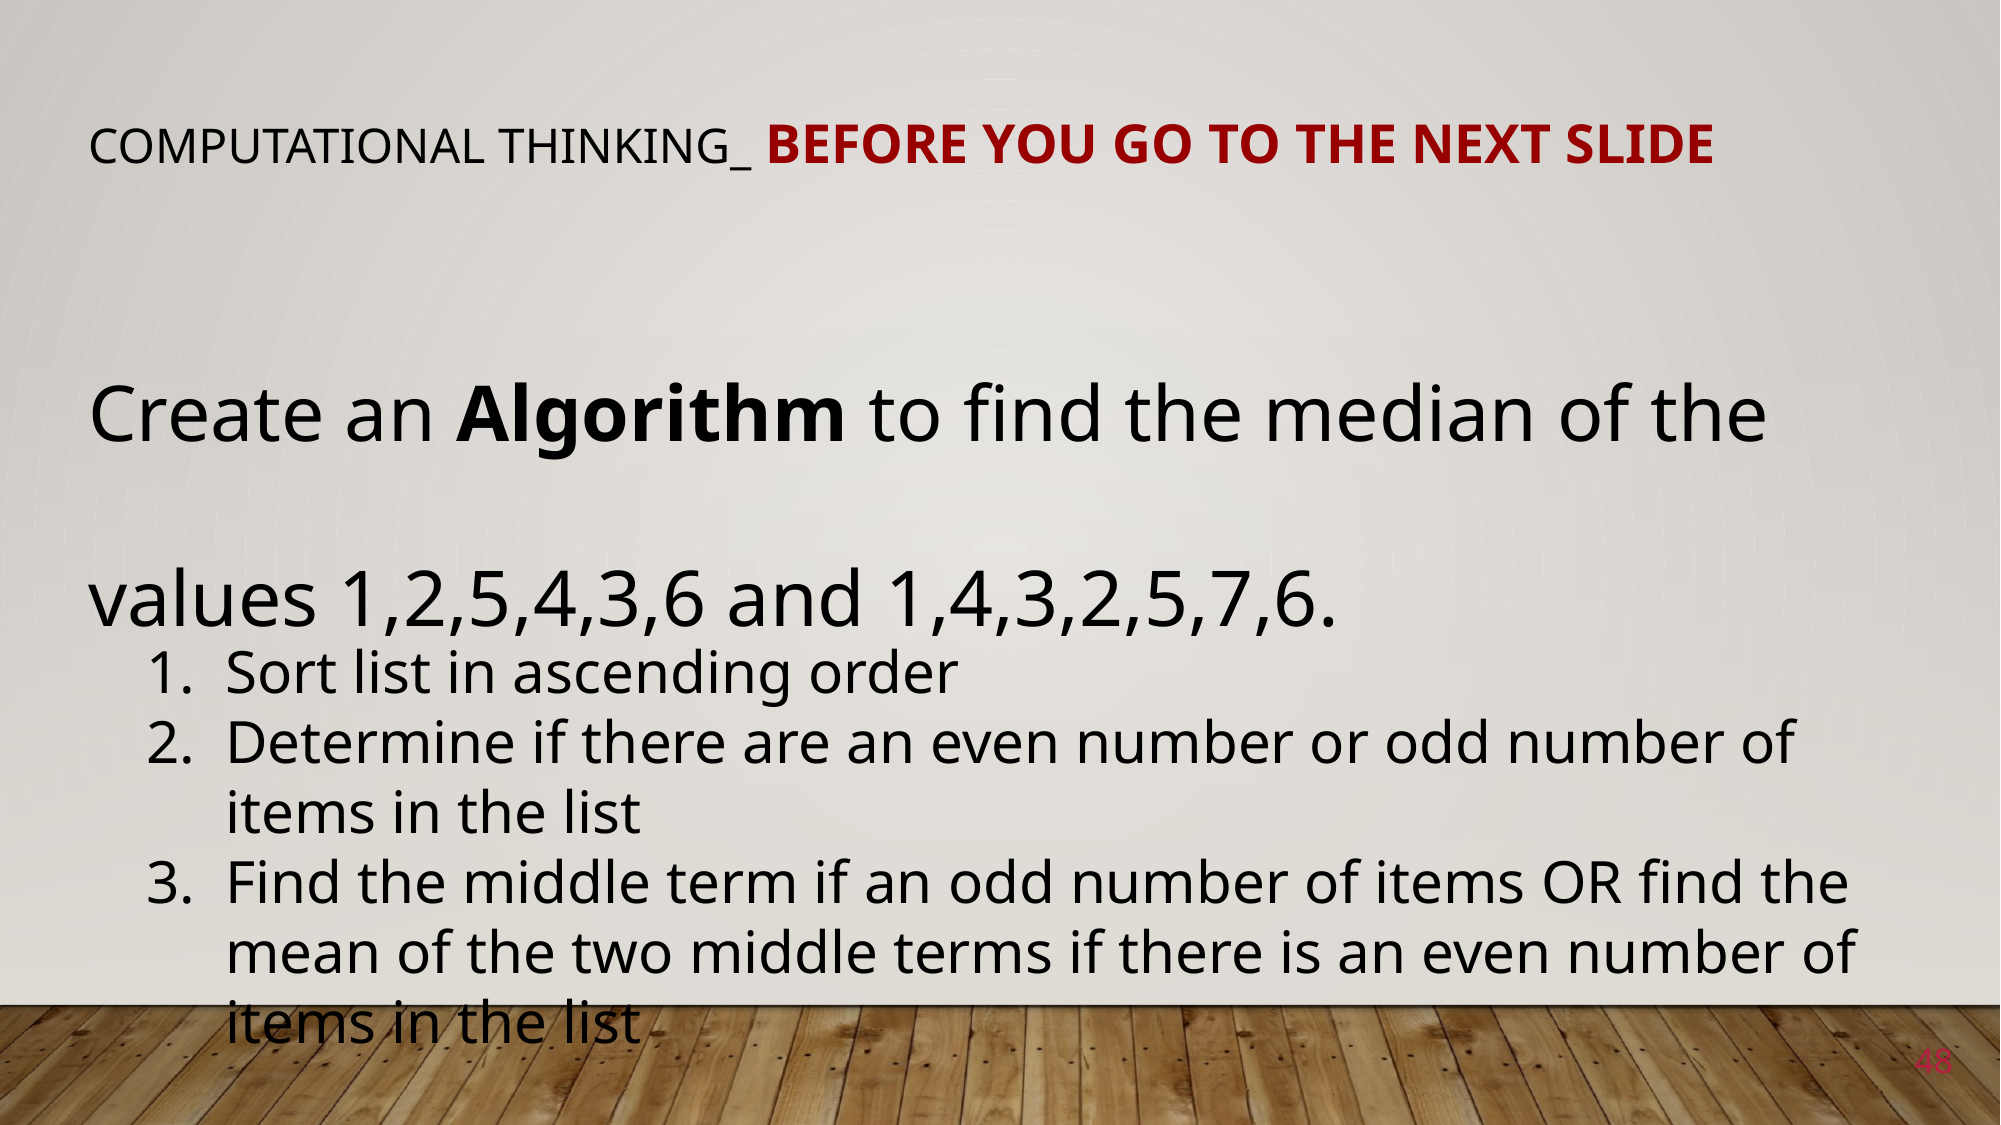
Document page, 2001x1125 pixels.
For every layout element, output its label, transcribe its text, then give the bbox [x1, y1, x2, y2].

text_box Sort list in ascending order Determine if there are an even number or odd number of items in the list Find the middle term if an odd number of items OR find the mean of the two middle terms if there is an even number of items in the list [105, 615, 1885, 1075]
picture [0, 1005, 2000, 1125]
slide_number 48 [1853, 1019, 1974, 1106]
list Create an Algorithm to find the median of the values 1,2,5,4,3,6 and 1,4,3,2,5,7,6. [68, 252, 1932, 670]
title Computational Thinking_ before you go to the next slide [68, 97, 1932, 223]
